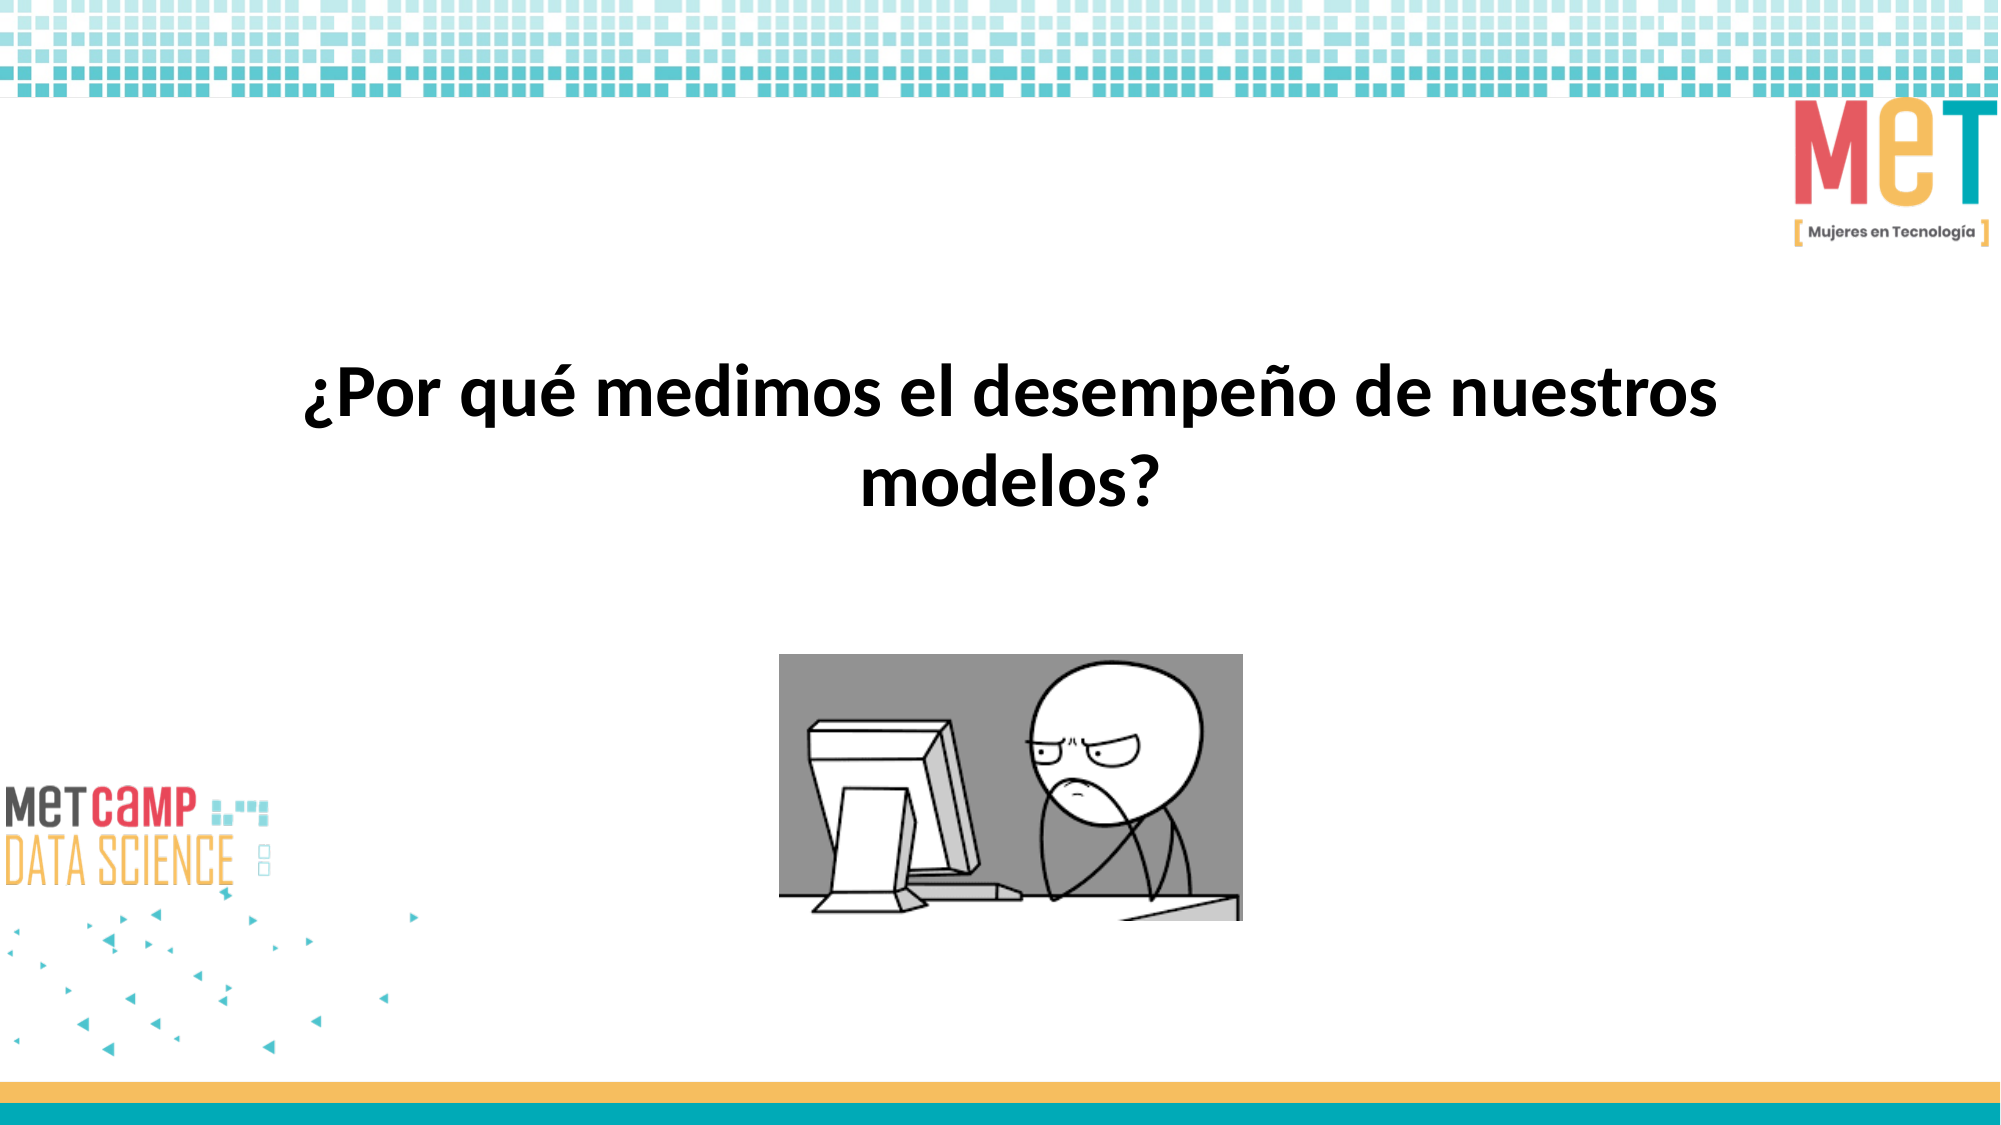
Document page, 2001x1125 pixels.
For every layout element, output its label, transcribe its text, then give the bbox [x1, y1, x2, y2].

picture [0, 0, 2001, 1125]
text_box ¿Por qué medimos el desempeño de nuestros modelos? [213, 326, 1808, 537]
